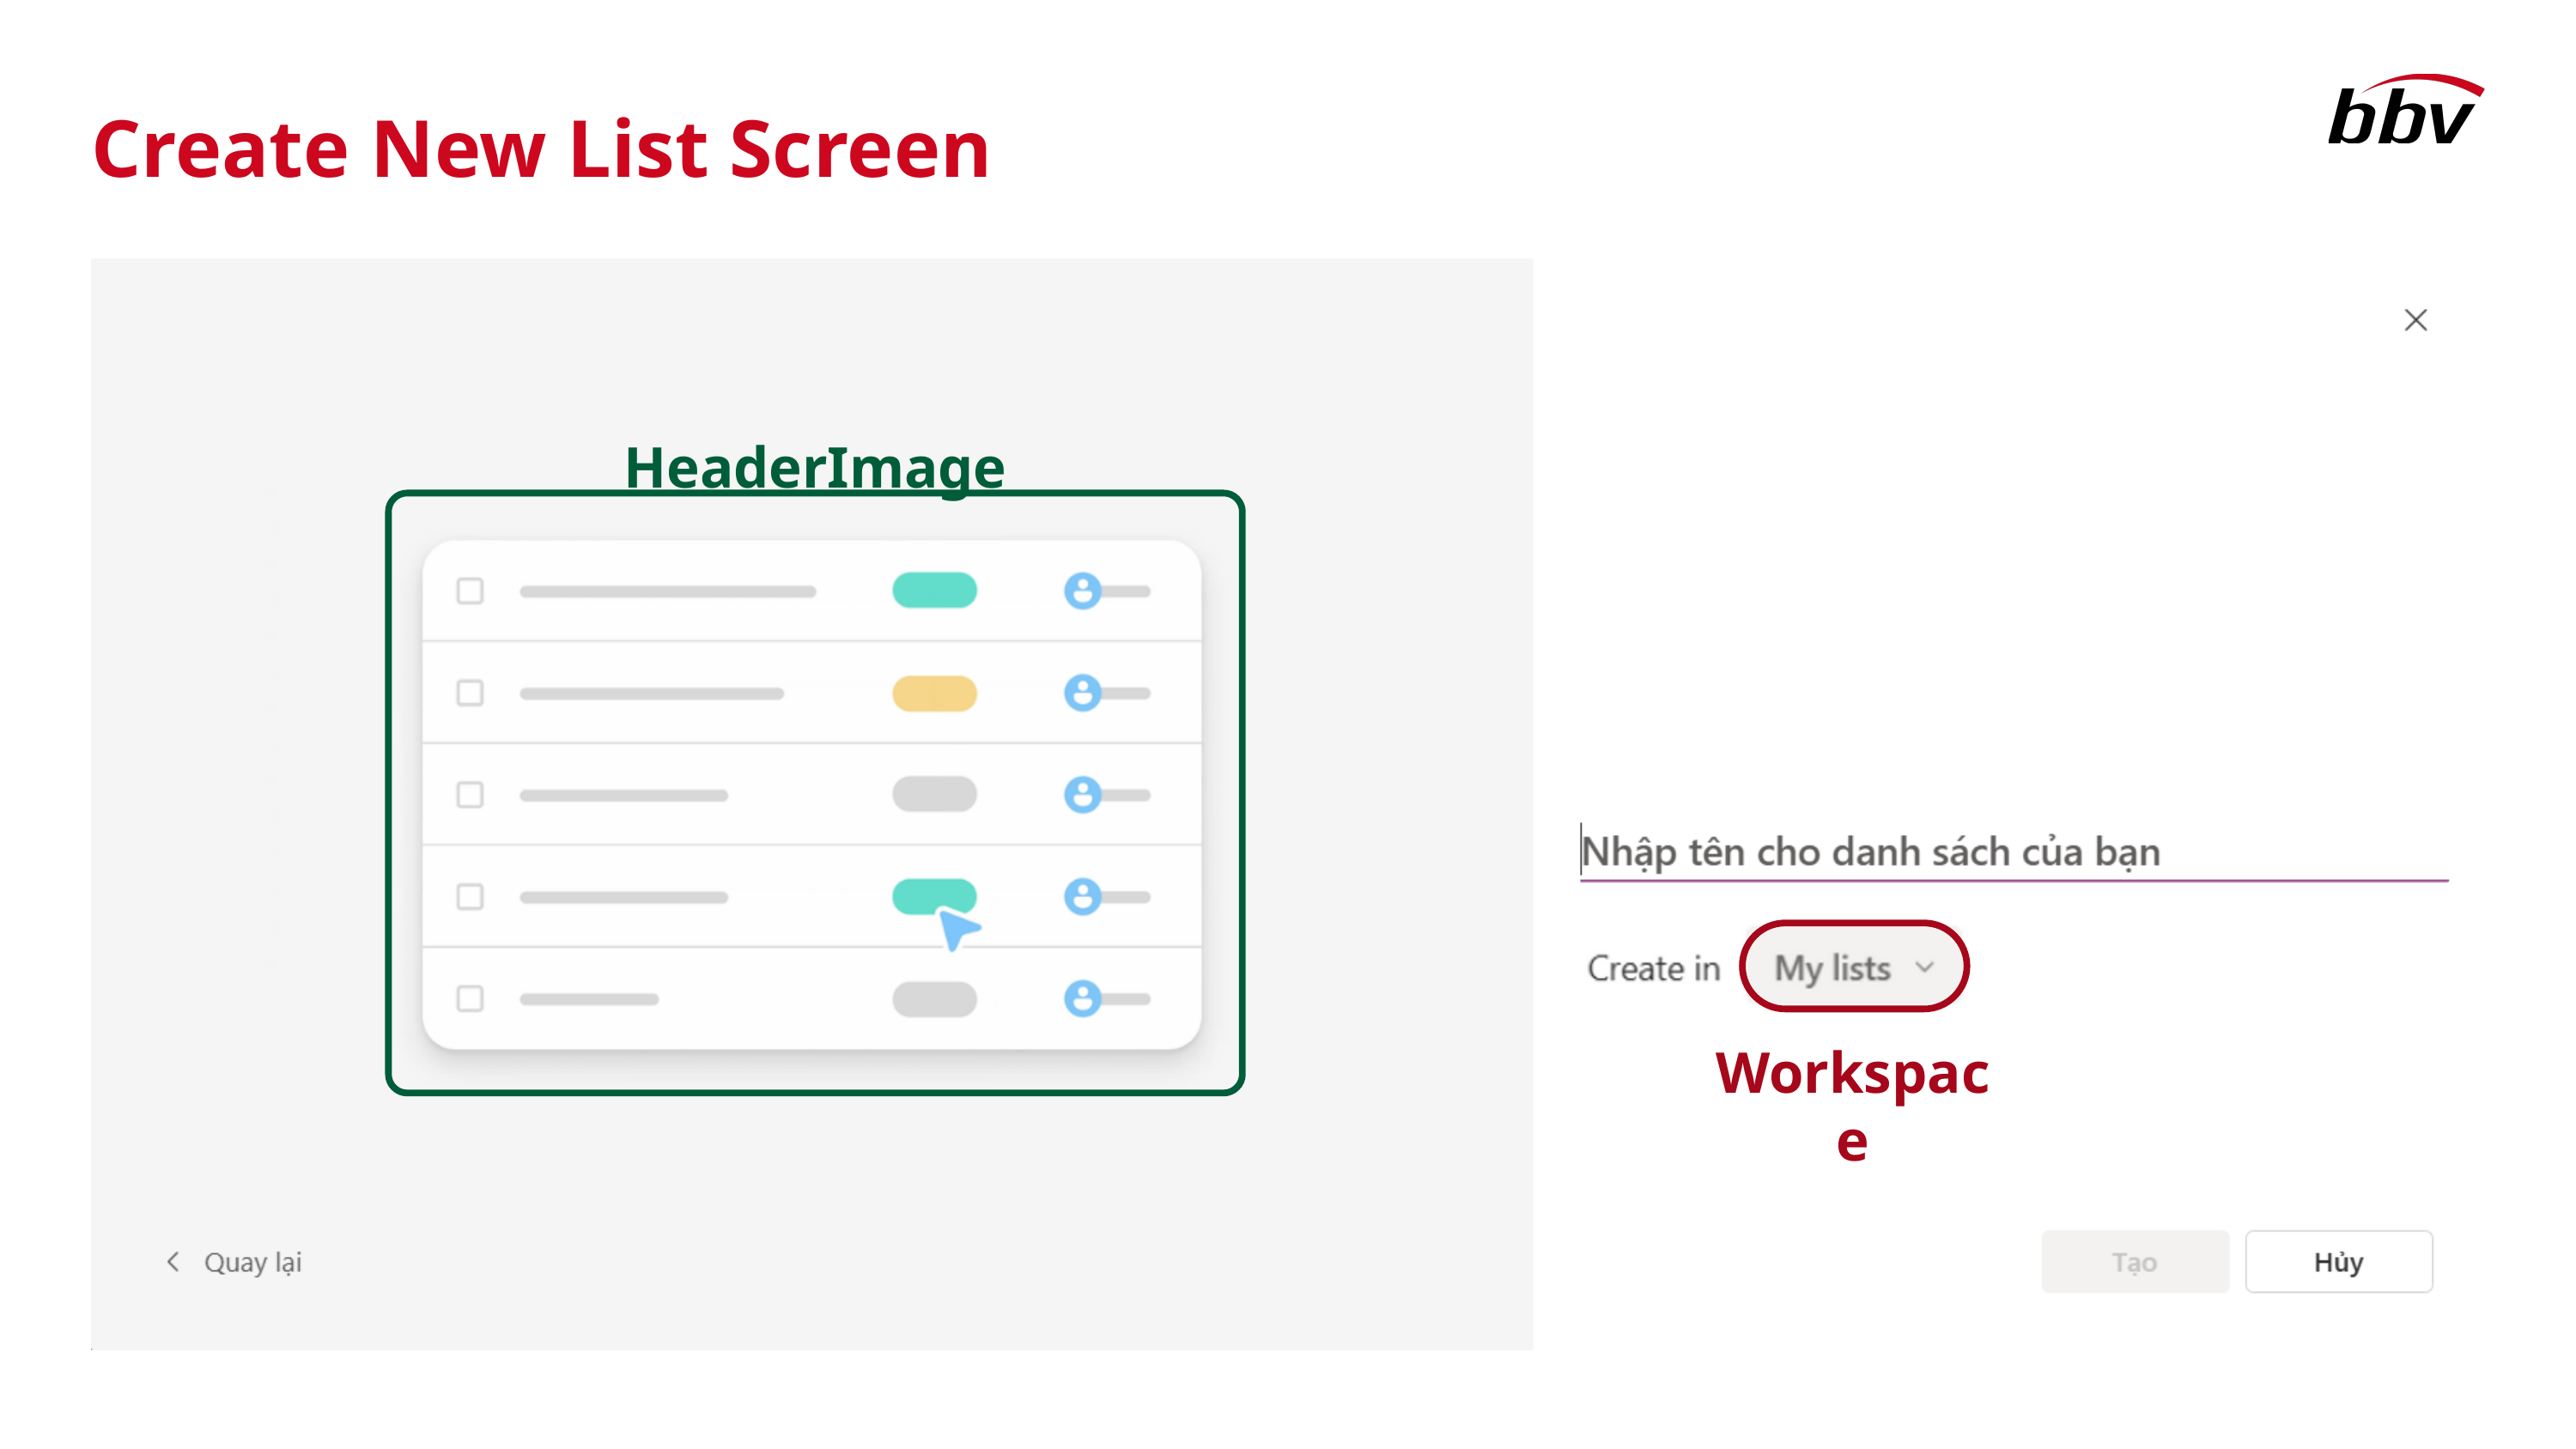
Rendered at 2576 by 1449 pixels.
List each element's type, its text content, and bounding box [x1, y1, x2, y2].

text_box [1741, 922, 1967, 1009]
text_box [90, 258, 2485, 1350]
text_box [2328, 74, 2485, 143]
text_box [388, 493, 1243, 1094]
text_box Create New List Screen [91, 17, 2145, 256]
